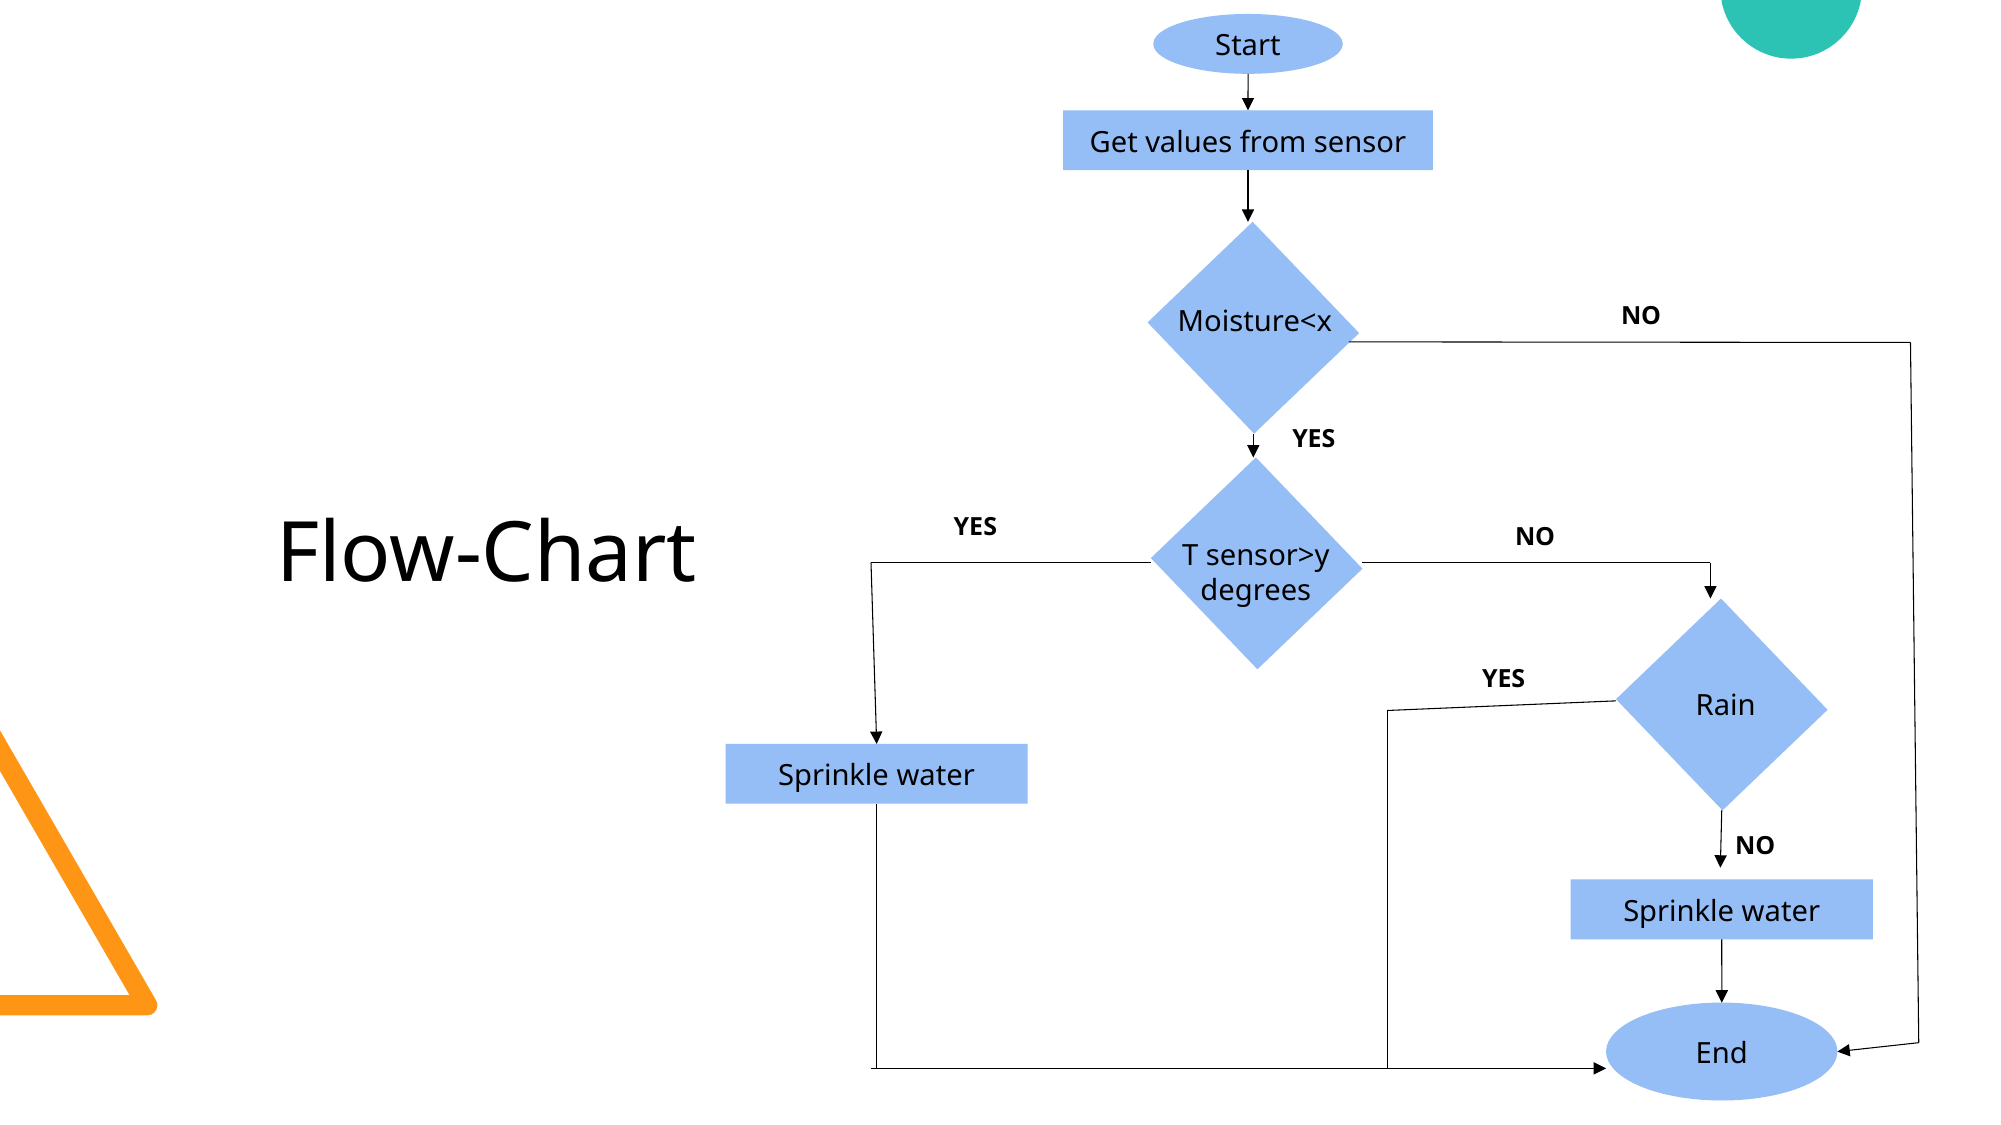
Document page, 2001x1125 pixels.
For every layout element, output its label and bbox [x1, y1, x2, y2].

text_box [261, 13, 1919, 1101]
